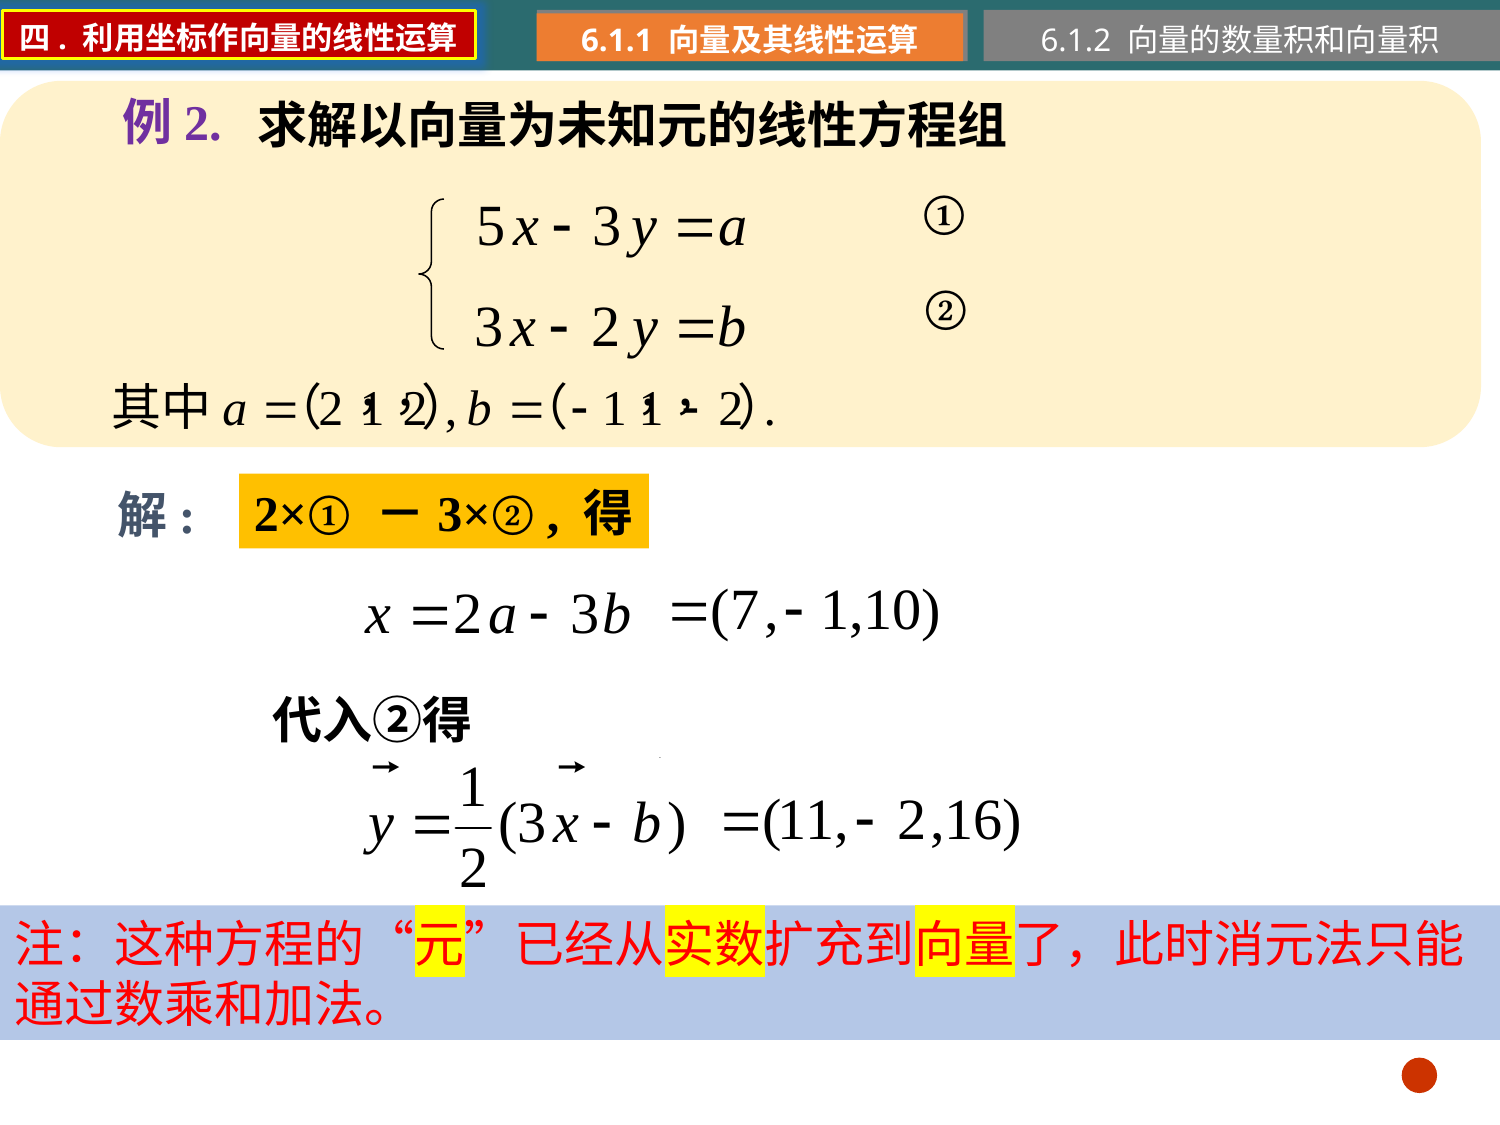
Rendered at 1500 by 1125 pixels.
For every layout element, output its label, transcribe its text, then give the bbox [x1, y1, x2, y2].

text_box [714, 793, 1028, 859]
text_box [983, 9, 1500, 62]
text_box 代入②得 [257, 681, 488, 757]
text_box 6.1.2 向量的数量积和向量积 [984, 13, 1496, 62]
slide_number [1340, 1040, 1481, 1113]
text_box [484, 0, 1500, 71]
text_box 例2. [107, 82, 258, 183]
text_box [350, 757, 692, 893]
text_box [473, 285, 757, 365]
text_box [662, 583, 946, 648]
text_box 6.1.1 向量及其线性运算 [536, 13, 964, 62]
text_box 求解以向量为未知元的线性方程组 [242, 86, 1023, 162]
text_box 2×① －3×② , 得 [239, 473, 649, 549]
text_box ① [907, 174, 981, 249]
text_box [536, 9, 969, 62]
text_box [350, 573, 642, 653]
text_box 四. 利用坐标作向量的线性运算 [2, 10, 476, 59]
text_box [1401, 1057, 1438, 1094]
text_box 注：这种方程的“元”已经从实数扩充到向量了，此时消元法只能通过数乘和加法。 [0, 905, 1500, 1040]
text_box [109, 373, 779, 443]
text_box ② [910, 268, 984, 344]
text_box [418, 199, 444, 350]
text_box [475, 198, 755, 264]
text_box [0, 80, 1482, 448]
text_box 解: [102, 476, 223, 552]
